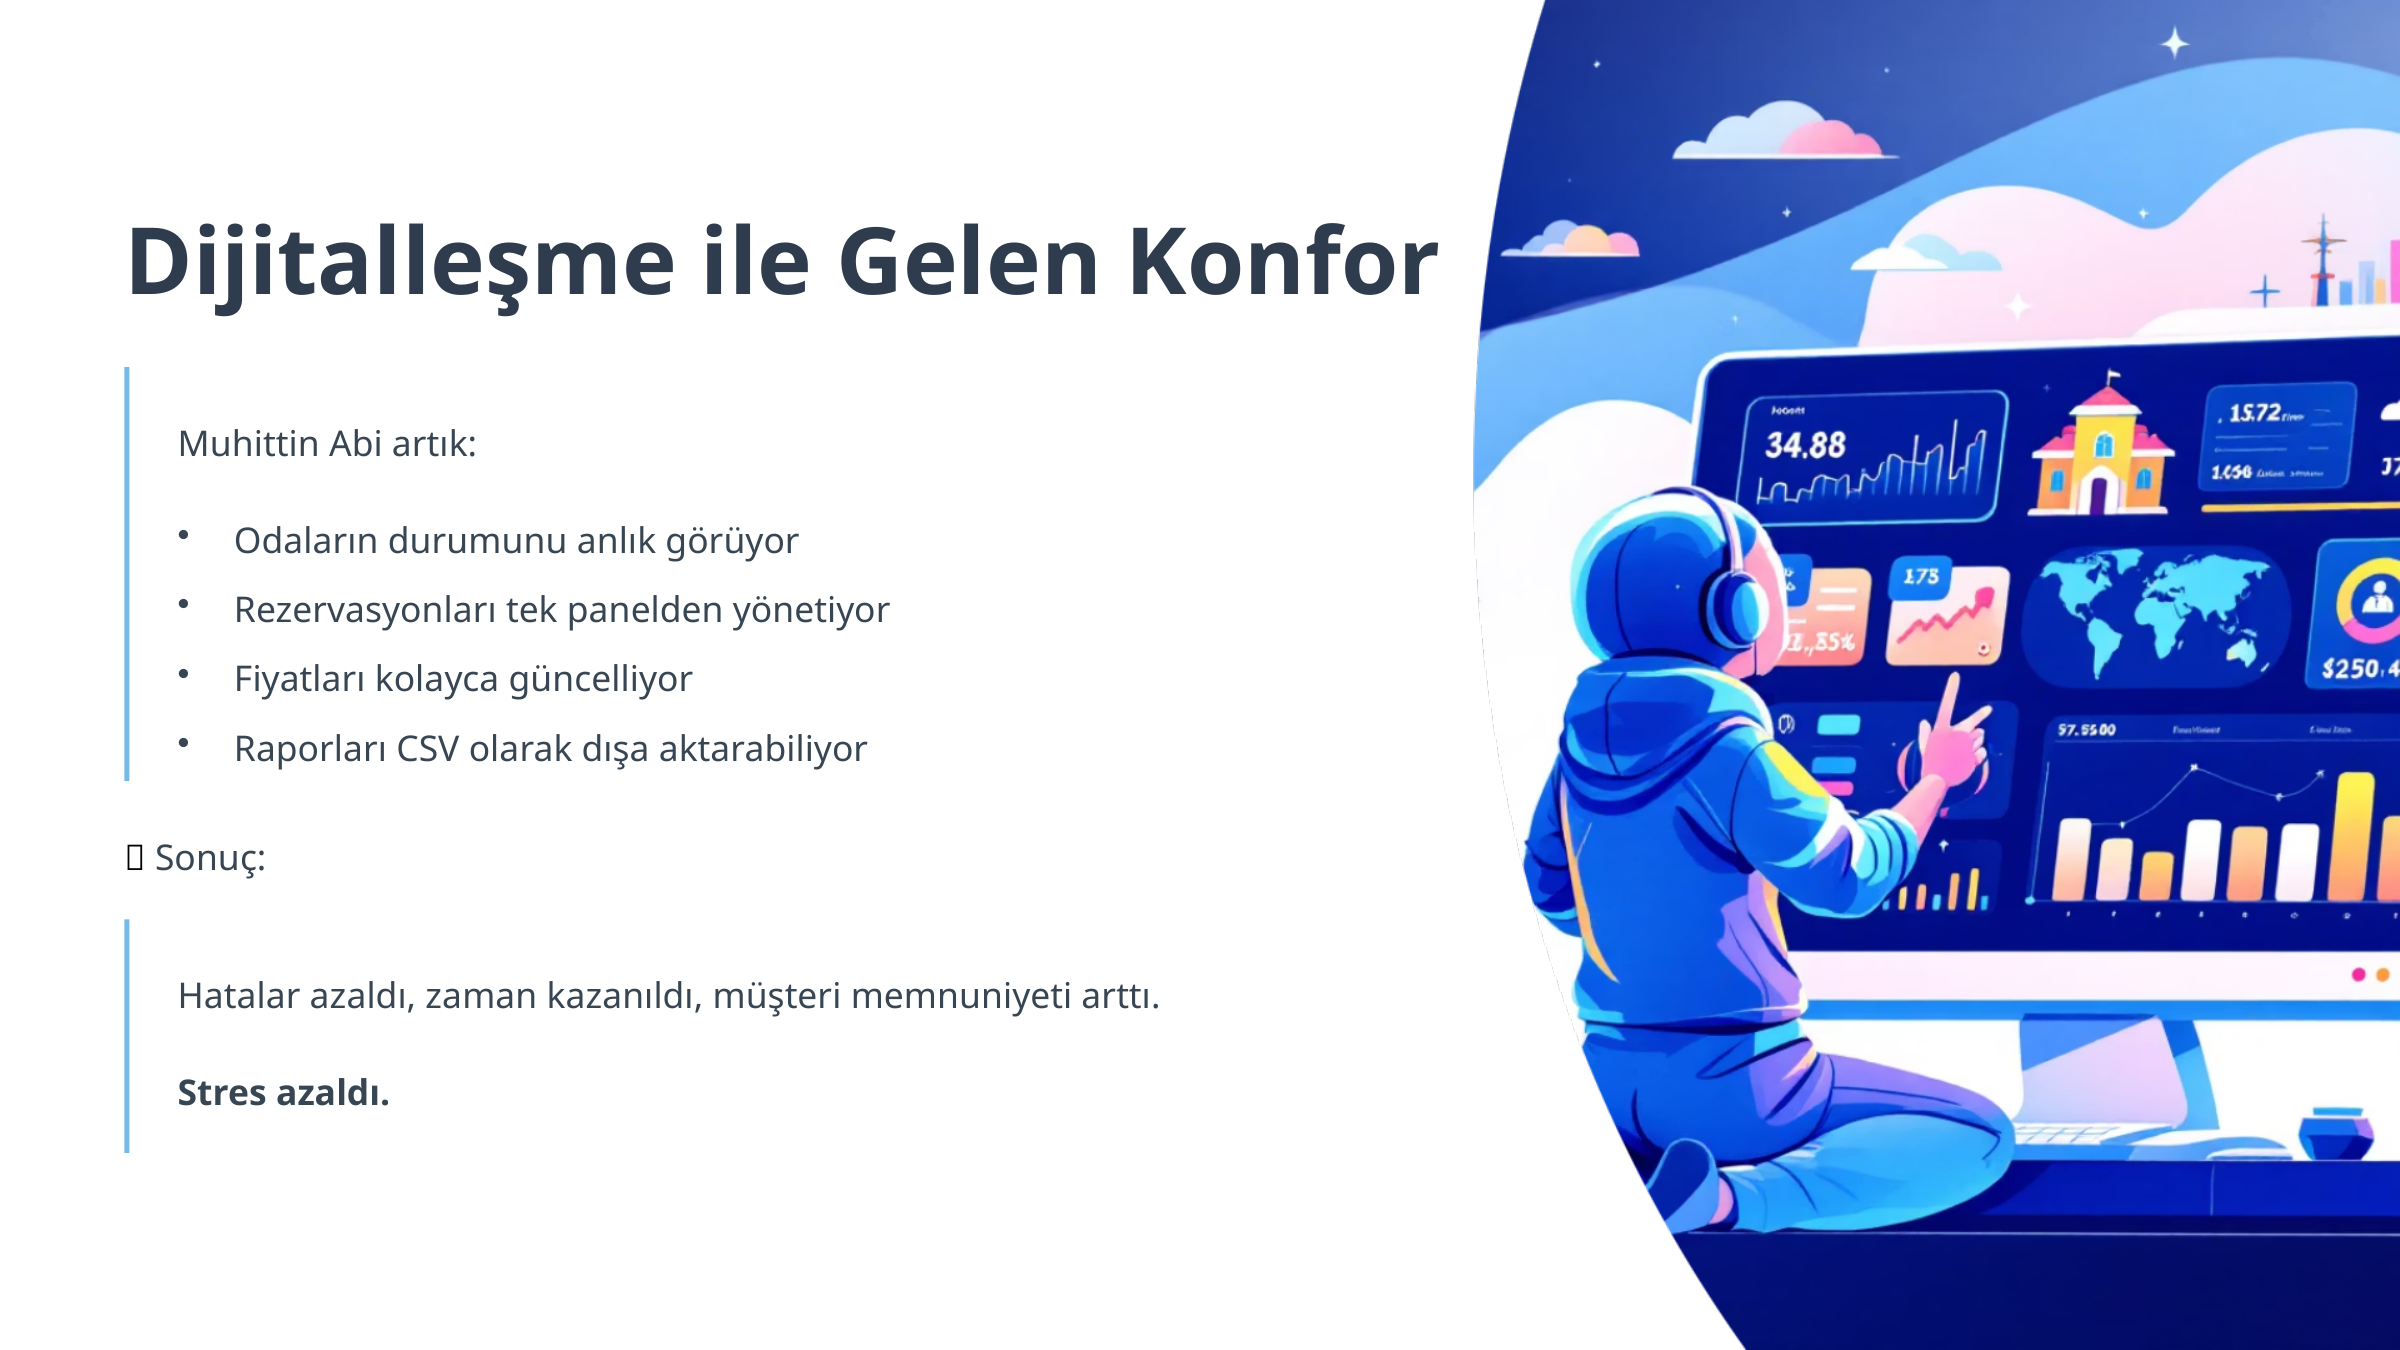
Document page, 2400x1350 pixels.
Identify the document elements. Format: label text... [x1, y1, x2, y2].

text_box Fiyatları kolayca güncelliyor [177, 642, 1376, 700]
text_box Odaların durumunu anlık görüyor [177, 504, 1376, 561]
picture [1454, 0, 2400, 1350]
text_box Hatalar azaldı, zaman kazanıldı, müşteri memnuniyeti arttı. [177, 959, 1376, 1017]
text_box Muhittin Abi artık: [177, 407, 1376, 464]
text_box Stres azaldı. [177, 1056, 1376, 1113]
text_box [124, 919, 130, 1153]
text_box [124, 367, 130, 782]
text_box Dijitalleşme ile Gelen Konfor [124, 196, 1276, 314]
text_box Rezervasyonları tek panelden yönetiyor [177, 573, 1376, 631]
text_box 🎯 Sonuç: [124, 821, 1376, 880]
text_box Raporları CSV olarak dışa aktarabiliyor [177, 711, 1376, 769]
